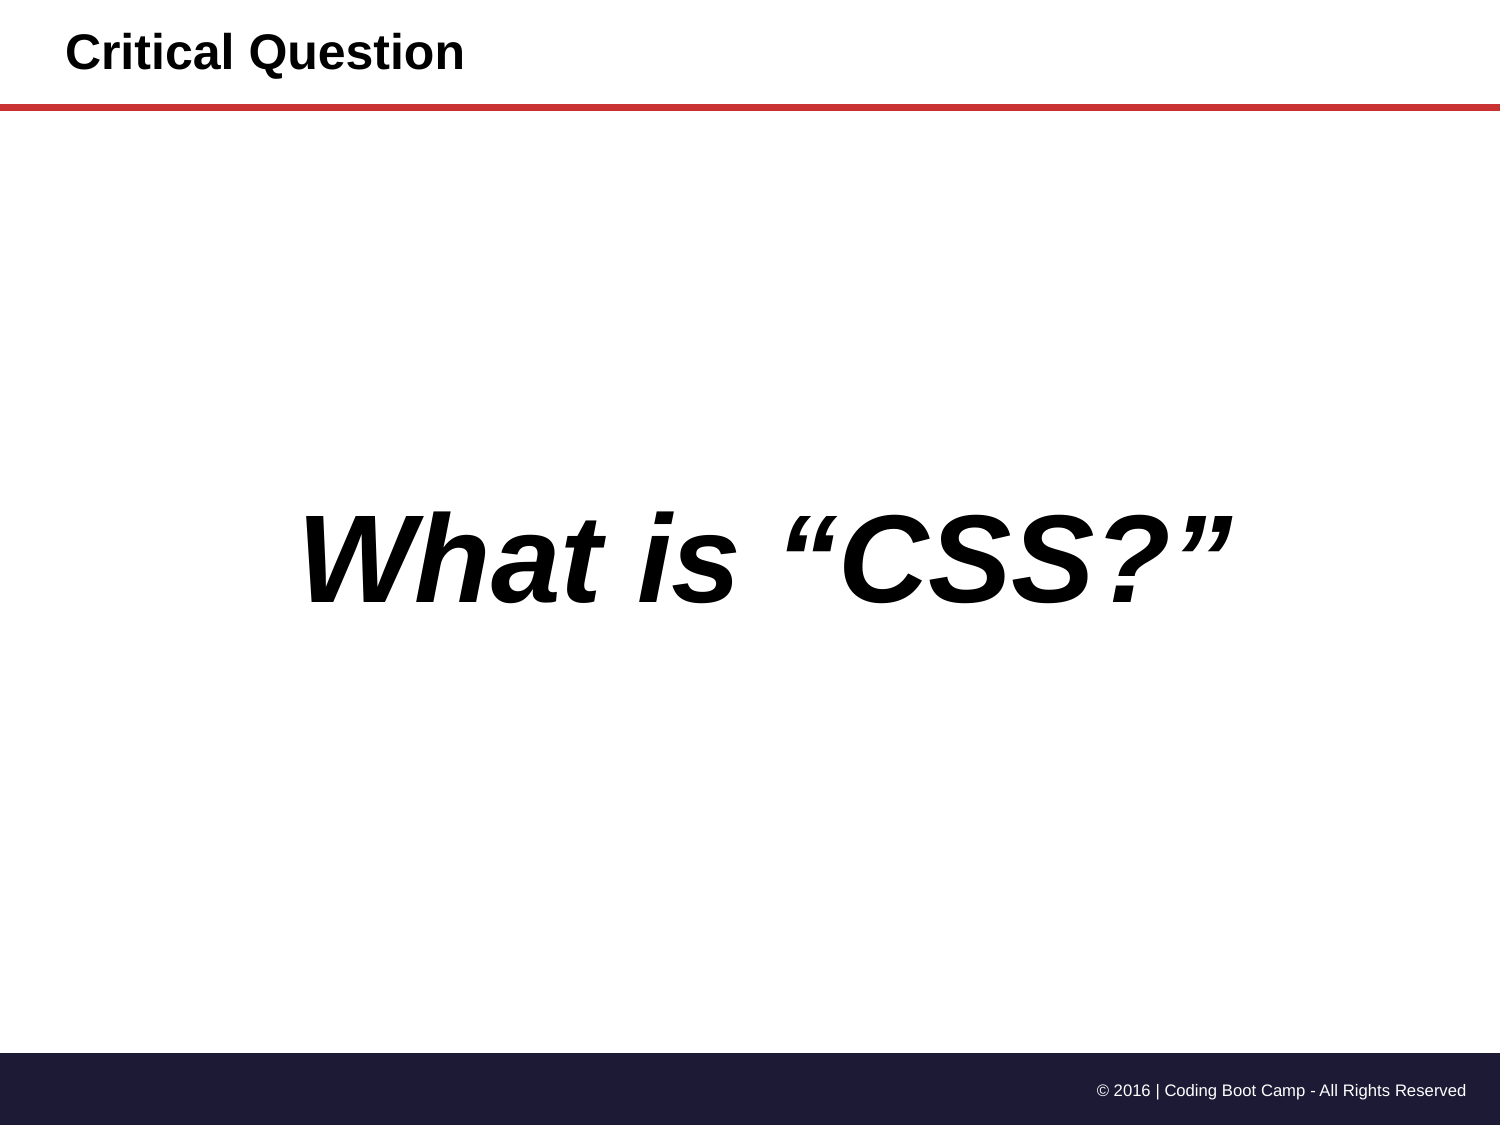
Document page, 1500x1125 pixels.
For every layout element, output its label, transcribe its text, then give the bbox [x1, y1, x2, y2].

title Critical Question [50, 0, 948, 108]
text_box What is “CSS?” [235, 462, 1296, 643]
